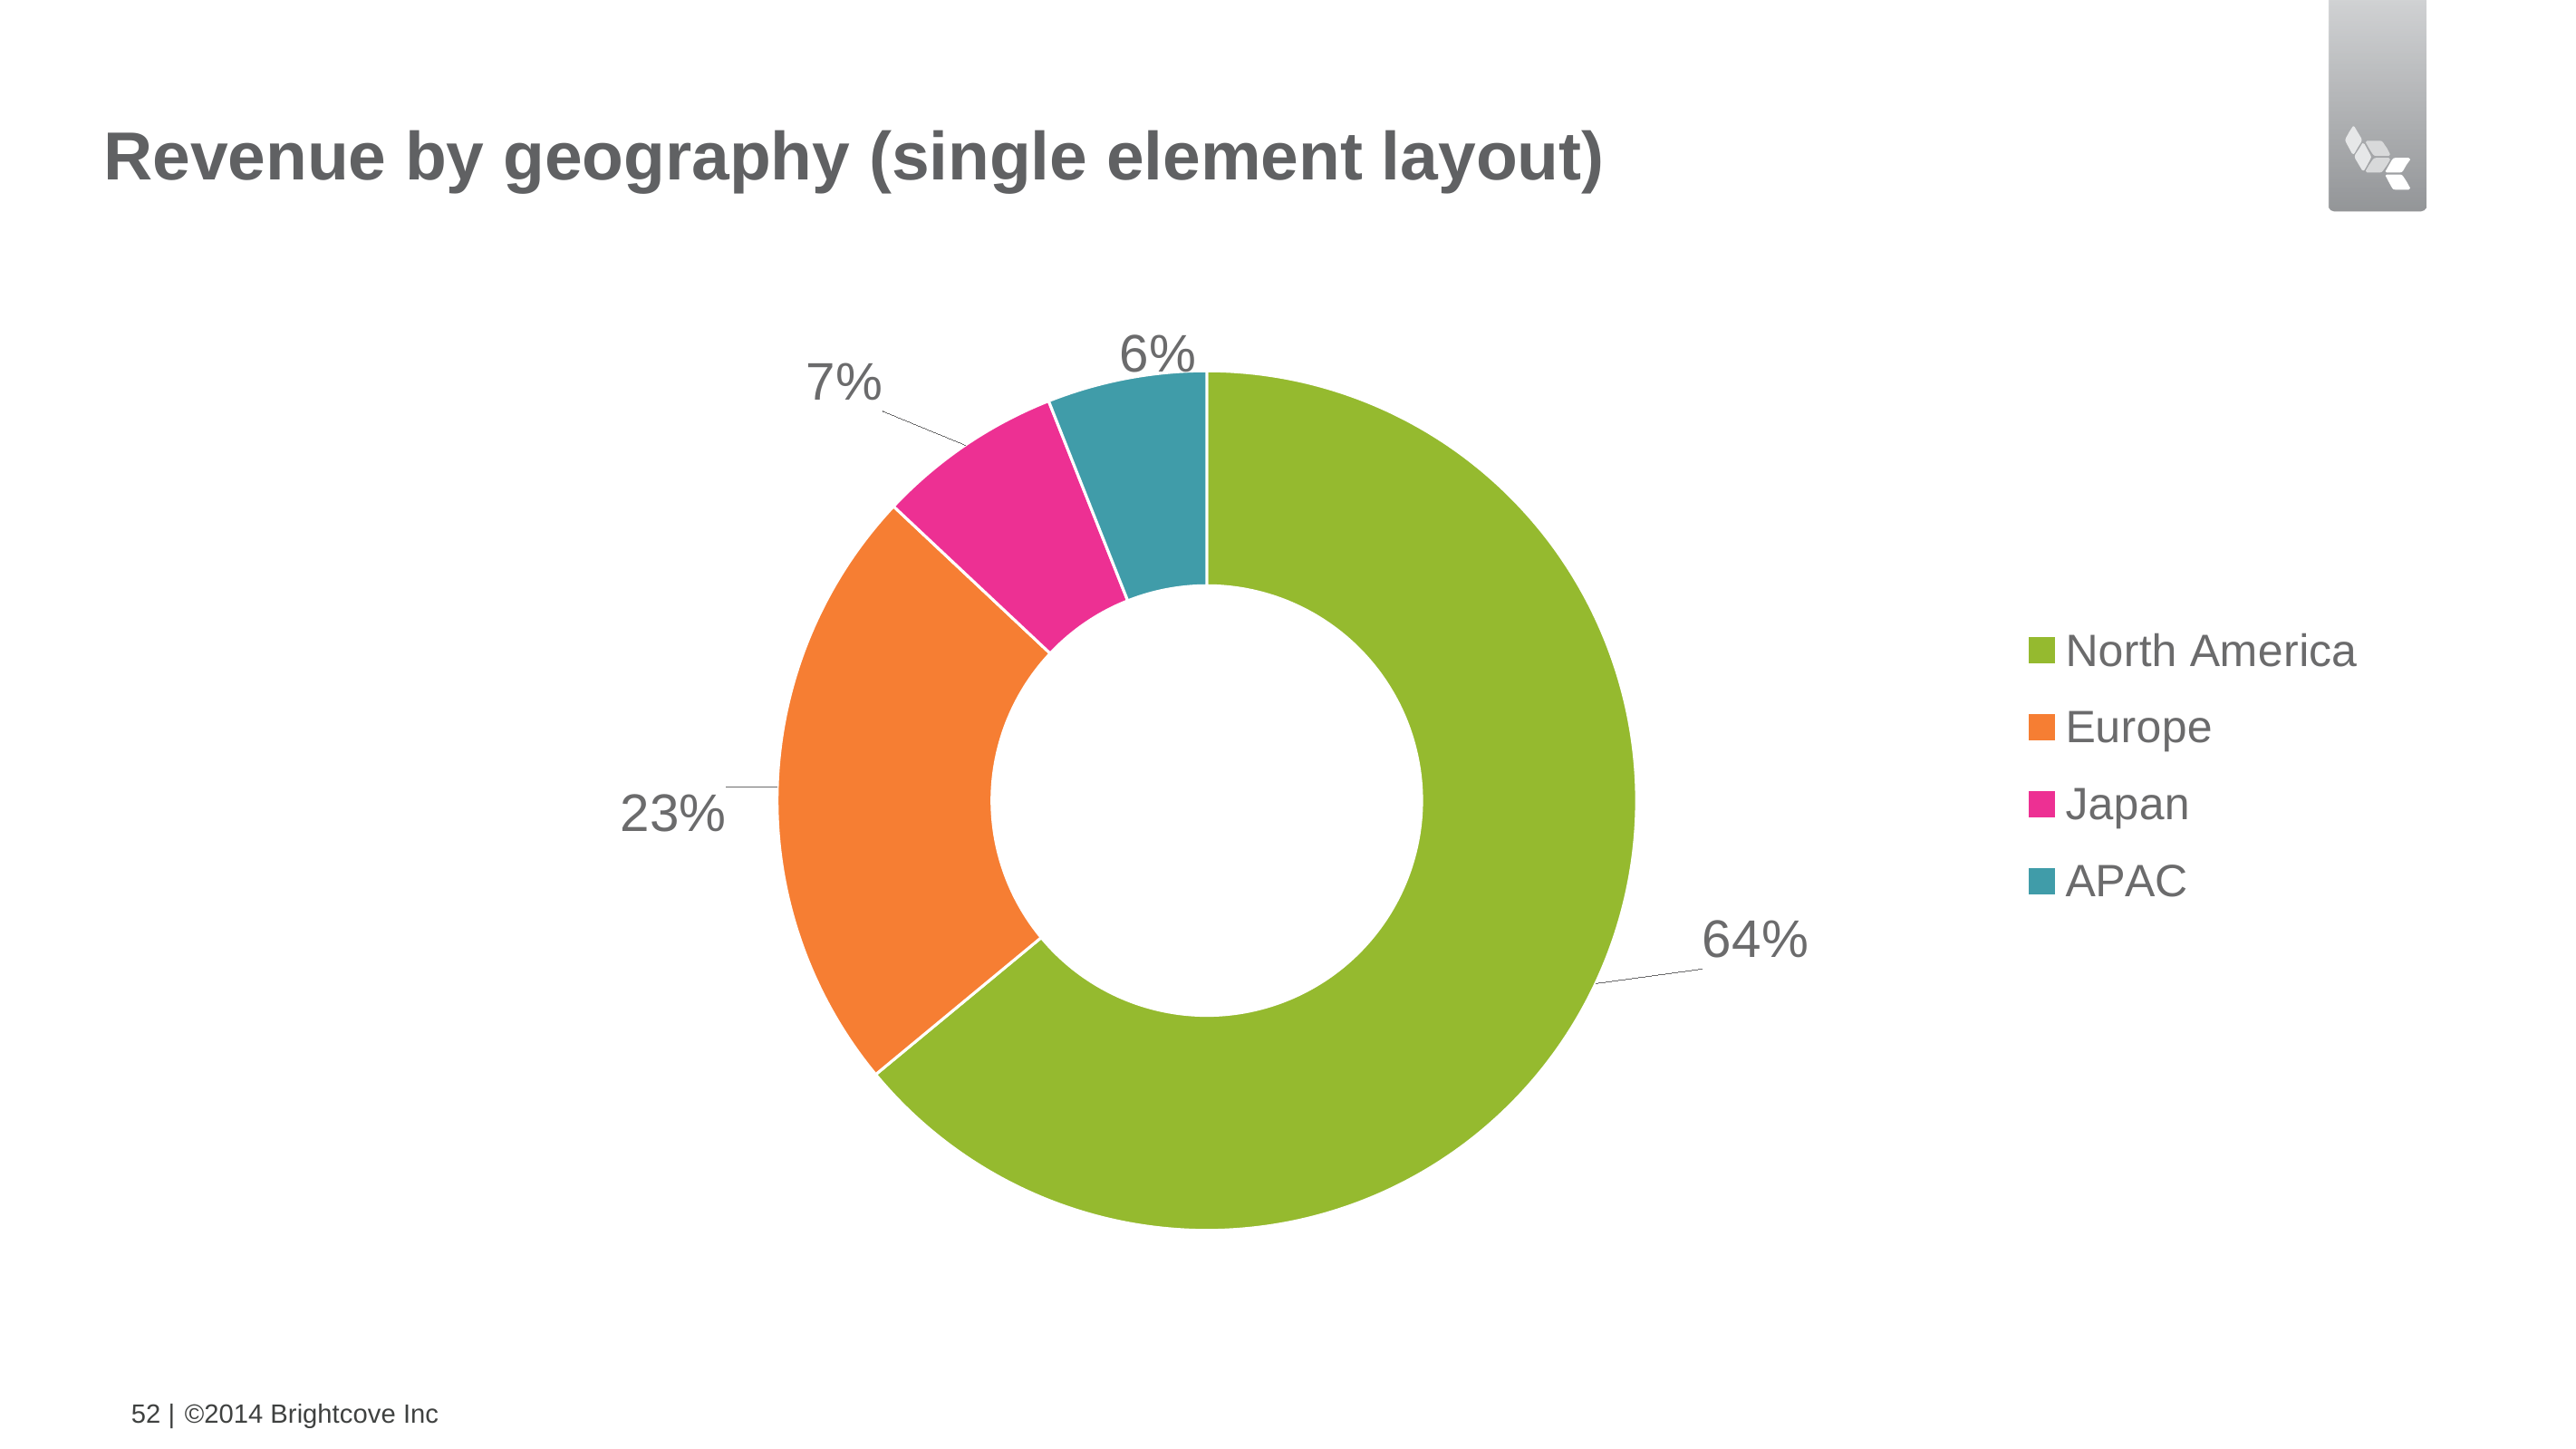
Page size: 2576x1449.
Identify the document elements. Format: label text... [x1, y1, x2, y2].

chart [80, 240, 2441, 1290]
title Revenue by geography (single element layout) [80, 44, 2270, 238]
slide_number 52 | [88, 1374, 189, 1449]
footer ©2014 Brightcove Inc [189, 1374, 988, 1449]
